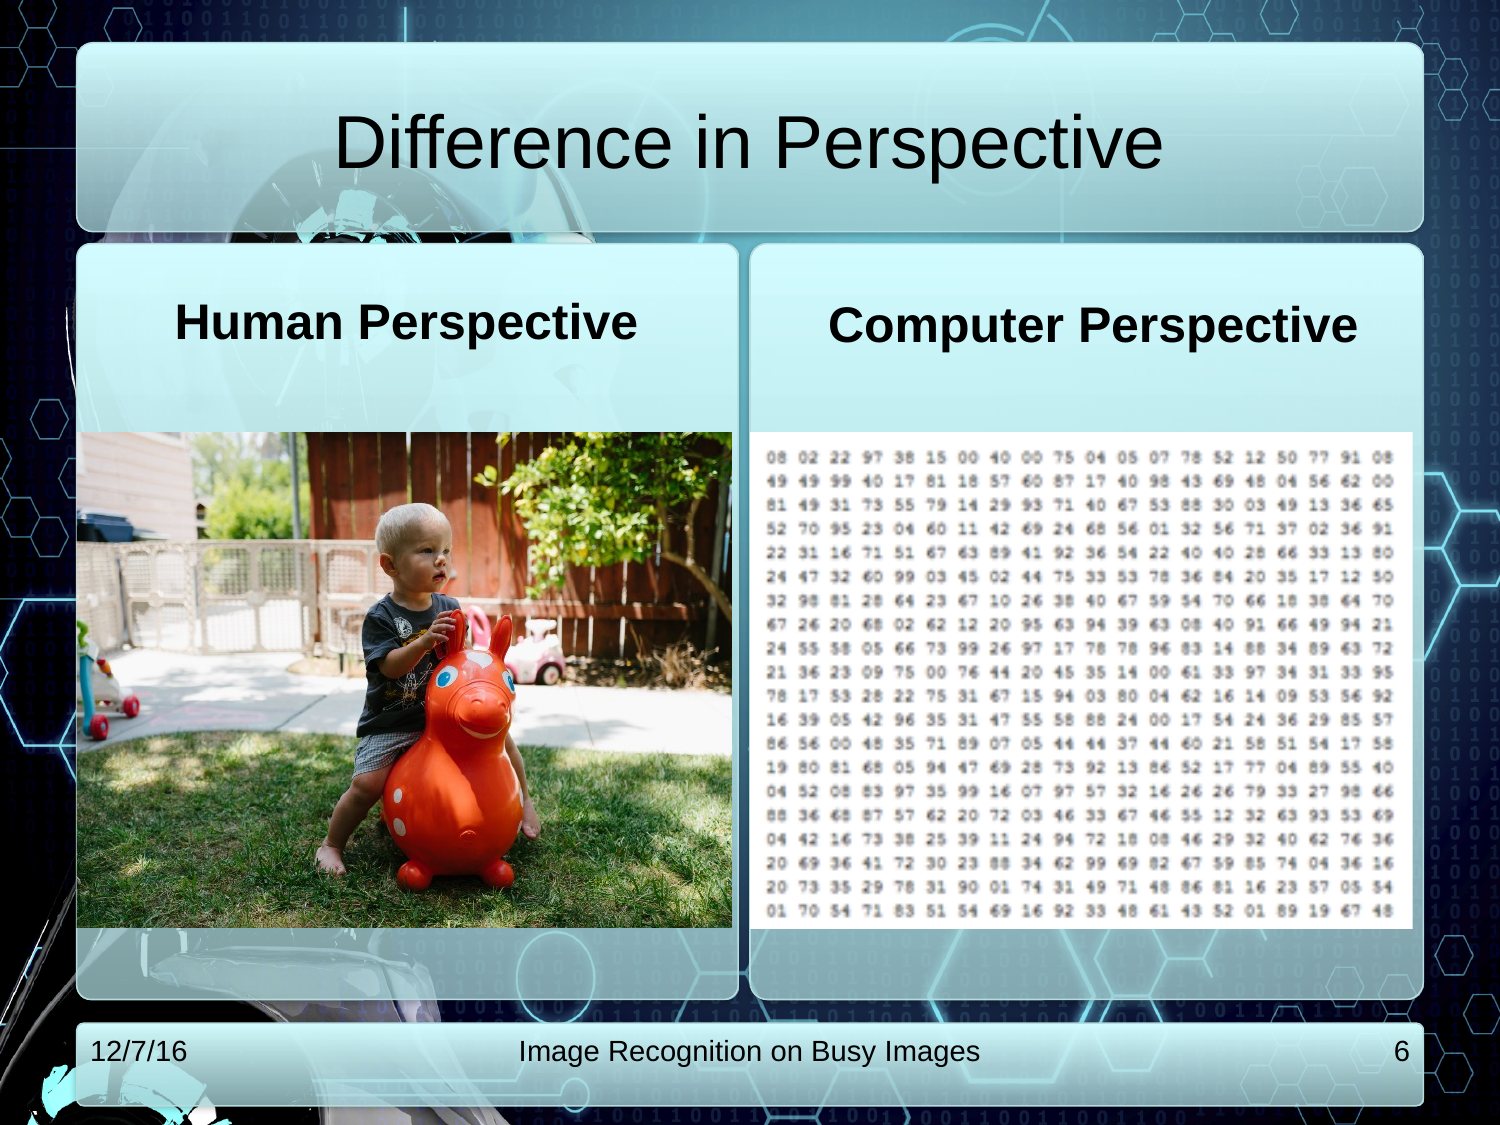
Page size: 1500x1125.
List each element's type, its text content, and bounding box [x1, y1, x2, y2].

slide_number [75, 1024, 425, 1103]
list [76, 432, 733, 929]
list Computer Perspective [761, 255, 1425, 361]
picture [0, 0, 1500, 1125]
footer Image Recognition on Busy Images [478, 1024, 1022, 1103]
title Difference in Perspective [75, 45, 1425, 233]
slide_number 6 [1074, 1024, 1425, 1103]
list Human Perspective [75, 255, 738, 357]
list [749, 432, 1413, 929]
